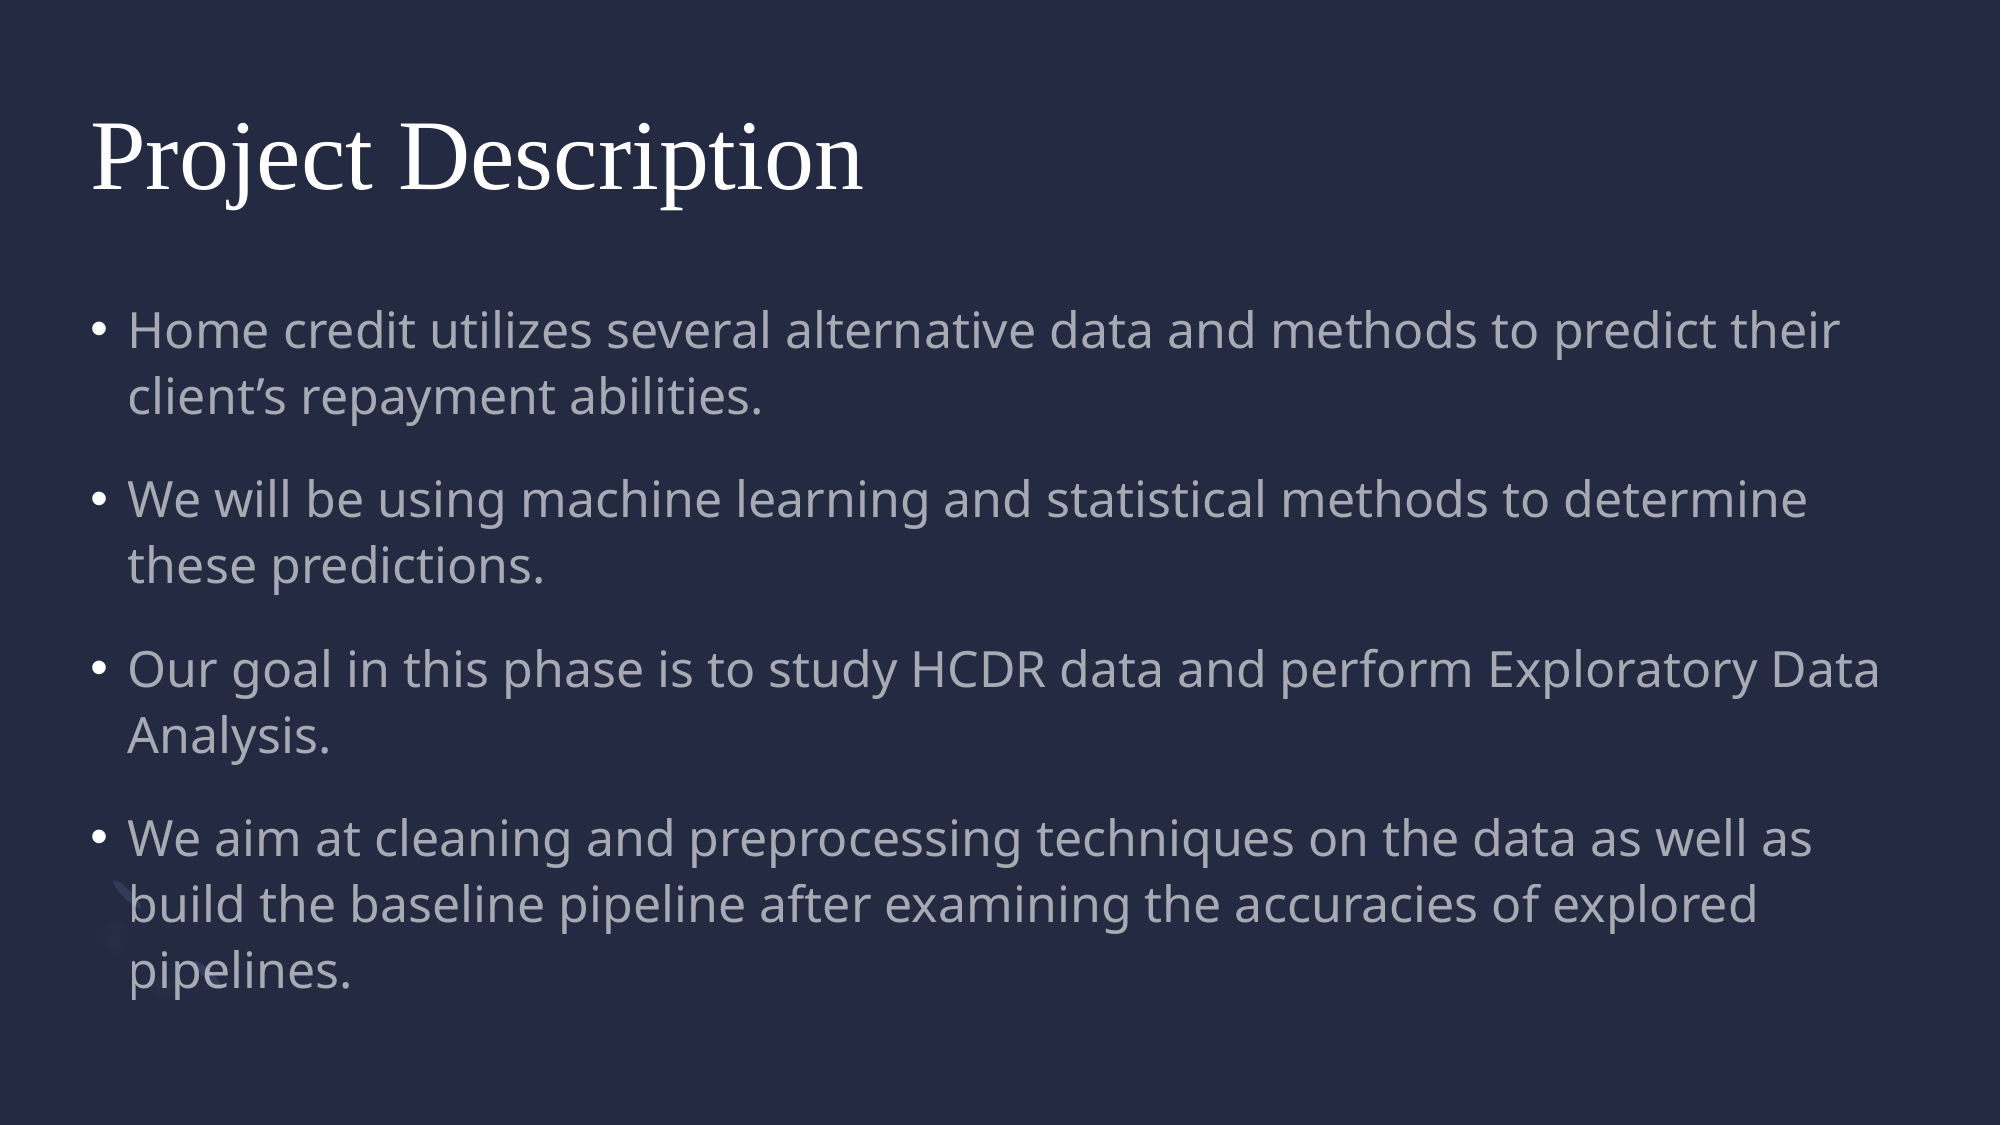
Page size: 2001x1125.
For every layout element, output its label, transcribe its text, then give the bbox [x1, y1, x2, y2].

list Home credit utilizes several alternative data and methods to predict their client’s repayment abilities. We will be using machine learning and statistical methods to determine these predictions. Our goal in this phase is to study HCDR data and perform Exploratory Data Analysis. We aim at cleaning and preprocessing techniques on the data as well as build the baseline pipeline after examining the accuracies of explored pipelines. [90, 292, 1910, 946]
title Project Description [90, 90, 1910, 292]
